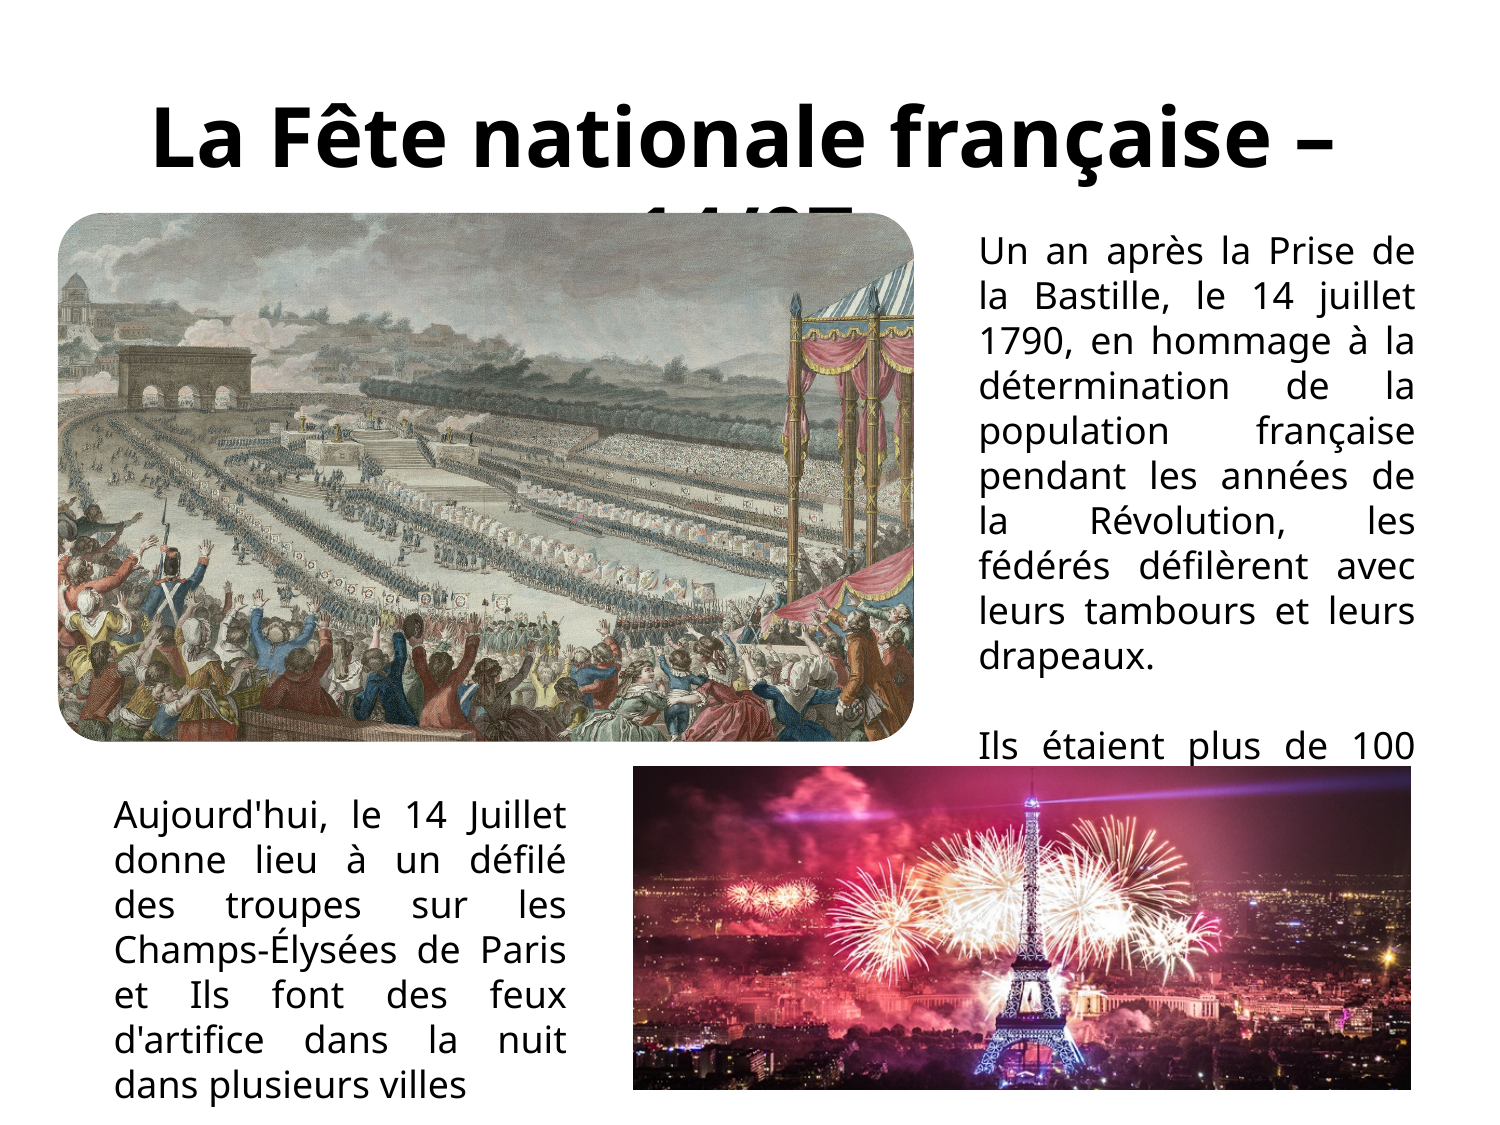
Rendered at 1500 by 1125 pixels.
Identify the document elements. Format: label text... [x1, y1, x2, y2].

text_box La Fête nationale française – 14/07 [98, 76, 1388, 292]
picture [633, 766, 1411, 1090]
text_box Un an après la Prise de la Bastille, le 14 juillet 1790, en hommage à la détermination de la population française pendant les années de la Révolution, les fédérés défilèrent avec leurs tambours et leurs drapeaux. Ils étaient plus de 100 000 personnes. [963, 219, 1431, 820]
picture [57, 212, 914, 742]
text_box Aujourd'hui, le 14 Juillet donne lieu à un défilé des troupes sur les Champs-Élysées de Paris et Ils font des feux d'artifice dans la nuit dans plusieurs villes [98, 784, 582, 1114]
